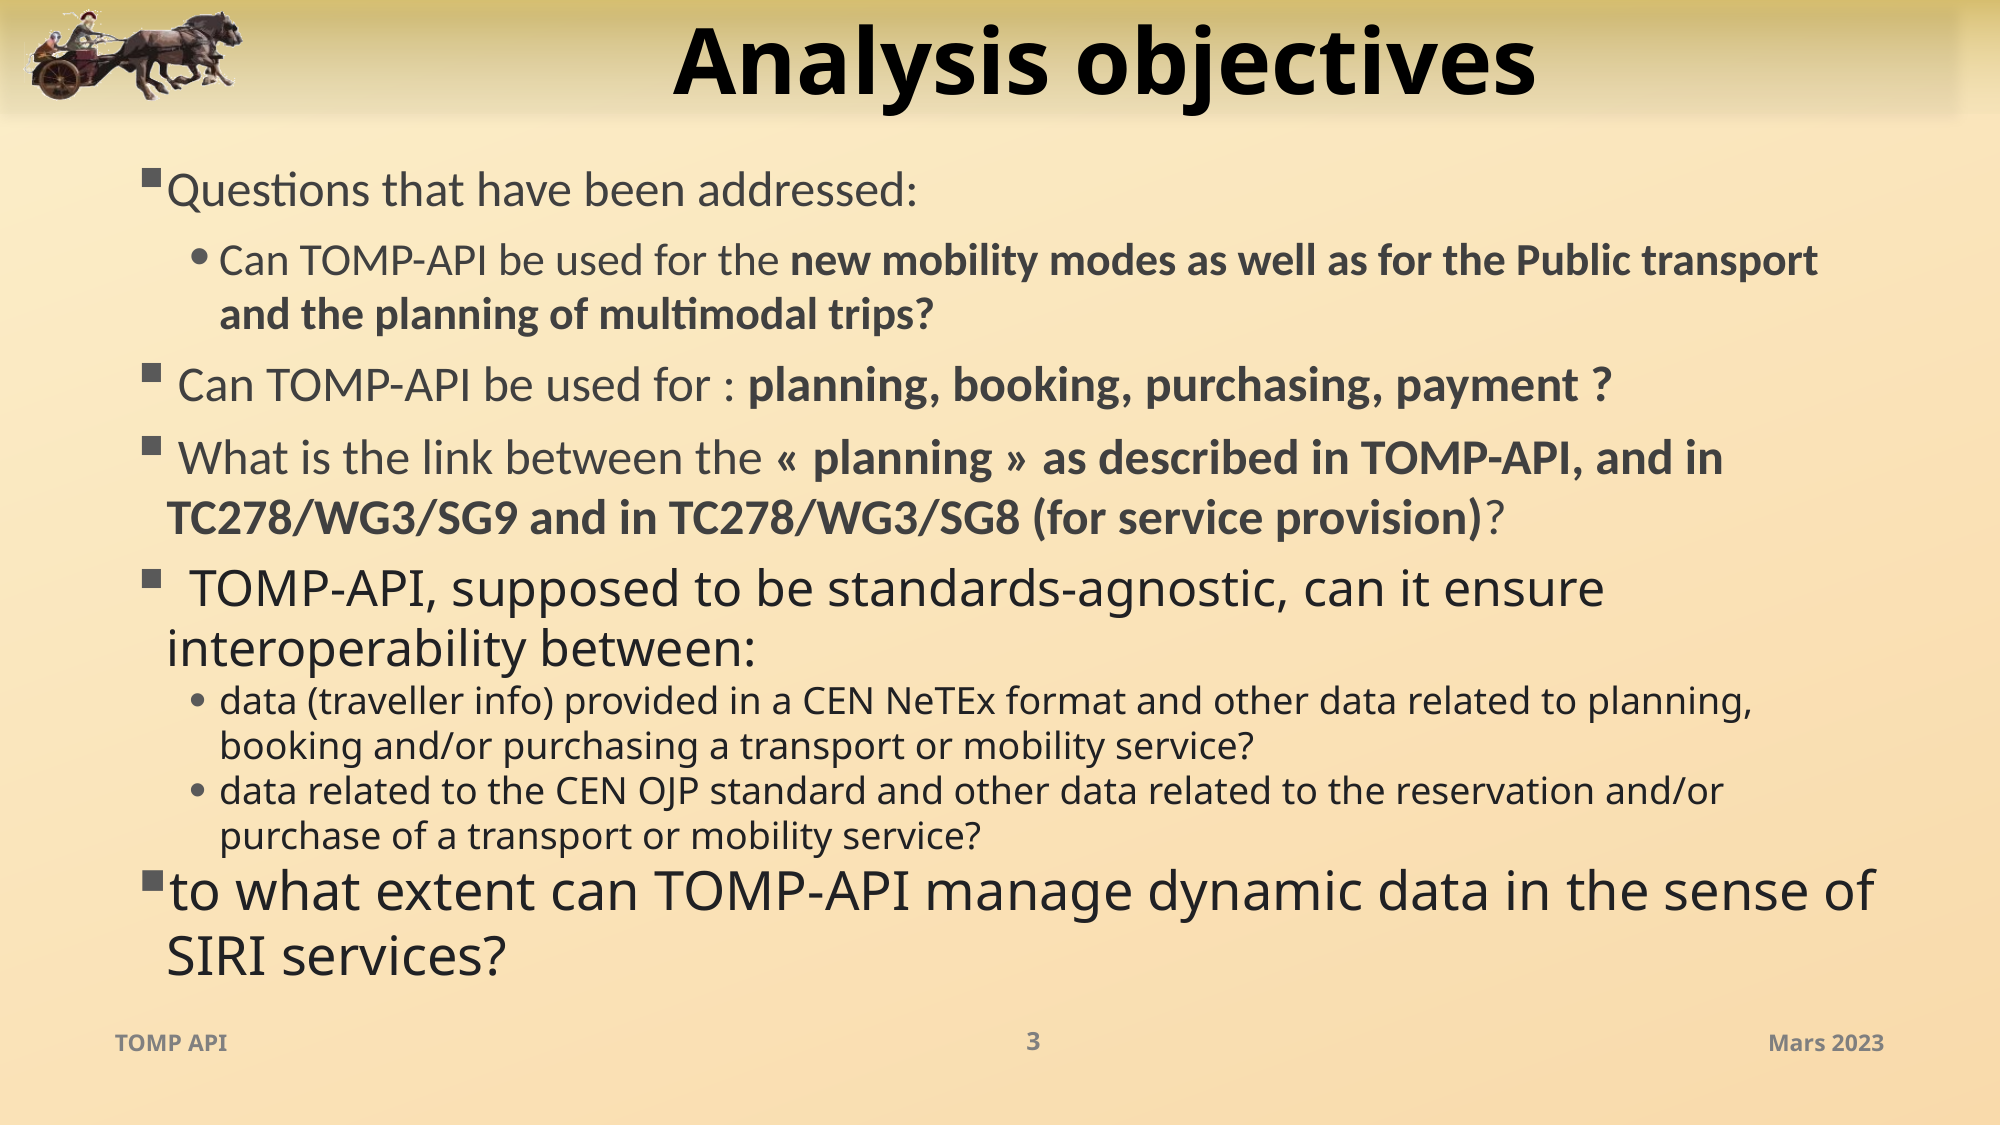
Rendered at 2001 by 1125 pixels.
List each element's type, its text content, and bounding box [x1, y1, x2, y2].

list Questions that have been addressed: Can TOMP-API be used for the new mobility modes as well as for the Public transport and the planning of multimodal trips? Can TOMP-API be used for : planning, booking, purchasing, payment ? What is the link between the « planning » as described in TOMP-API, and in TC278/WG3/SG9 and in TC278/WG3/SG8 (for service provision)? TOMP-API, supposed to be standards-agnostic, can it ensure interoperability between: data (traveller info) provided in a CEN NeTEx format and other data related to planning, booking and/or purchasing a transport or mobility service? data related to the CEN OJP standard and other data related to the reservation and/or purchase of a transport or mobility service? to what extent can TOMP-API manage dynamic data in the sense of SIRI services? [114, 149, 1900, 1035]
slide_number Mars 2023 [1350, 1012, 1900, 1073]
picture [23, 9, 244, 102]
footer TOMP API [99, 1012, 833, 1073]
title Analysis objectives [283, 0, 1930, 91]
slide_number 3 [833, 1035, 1234, 1073]
